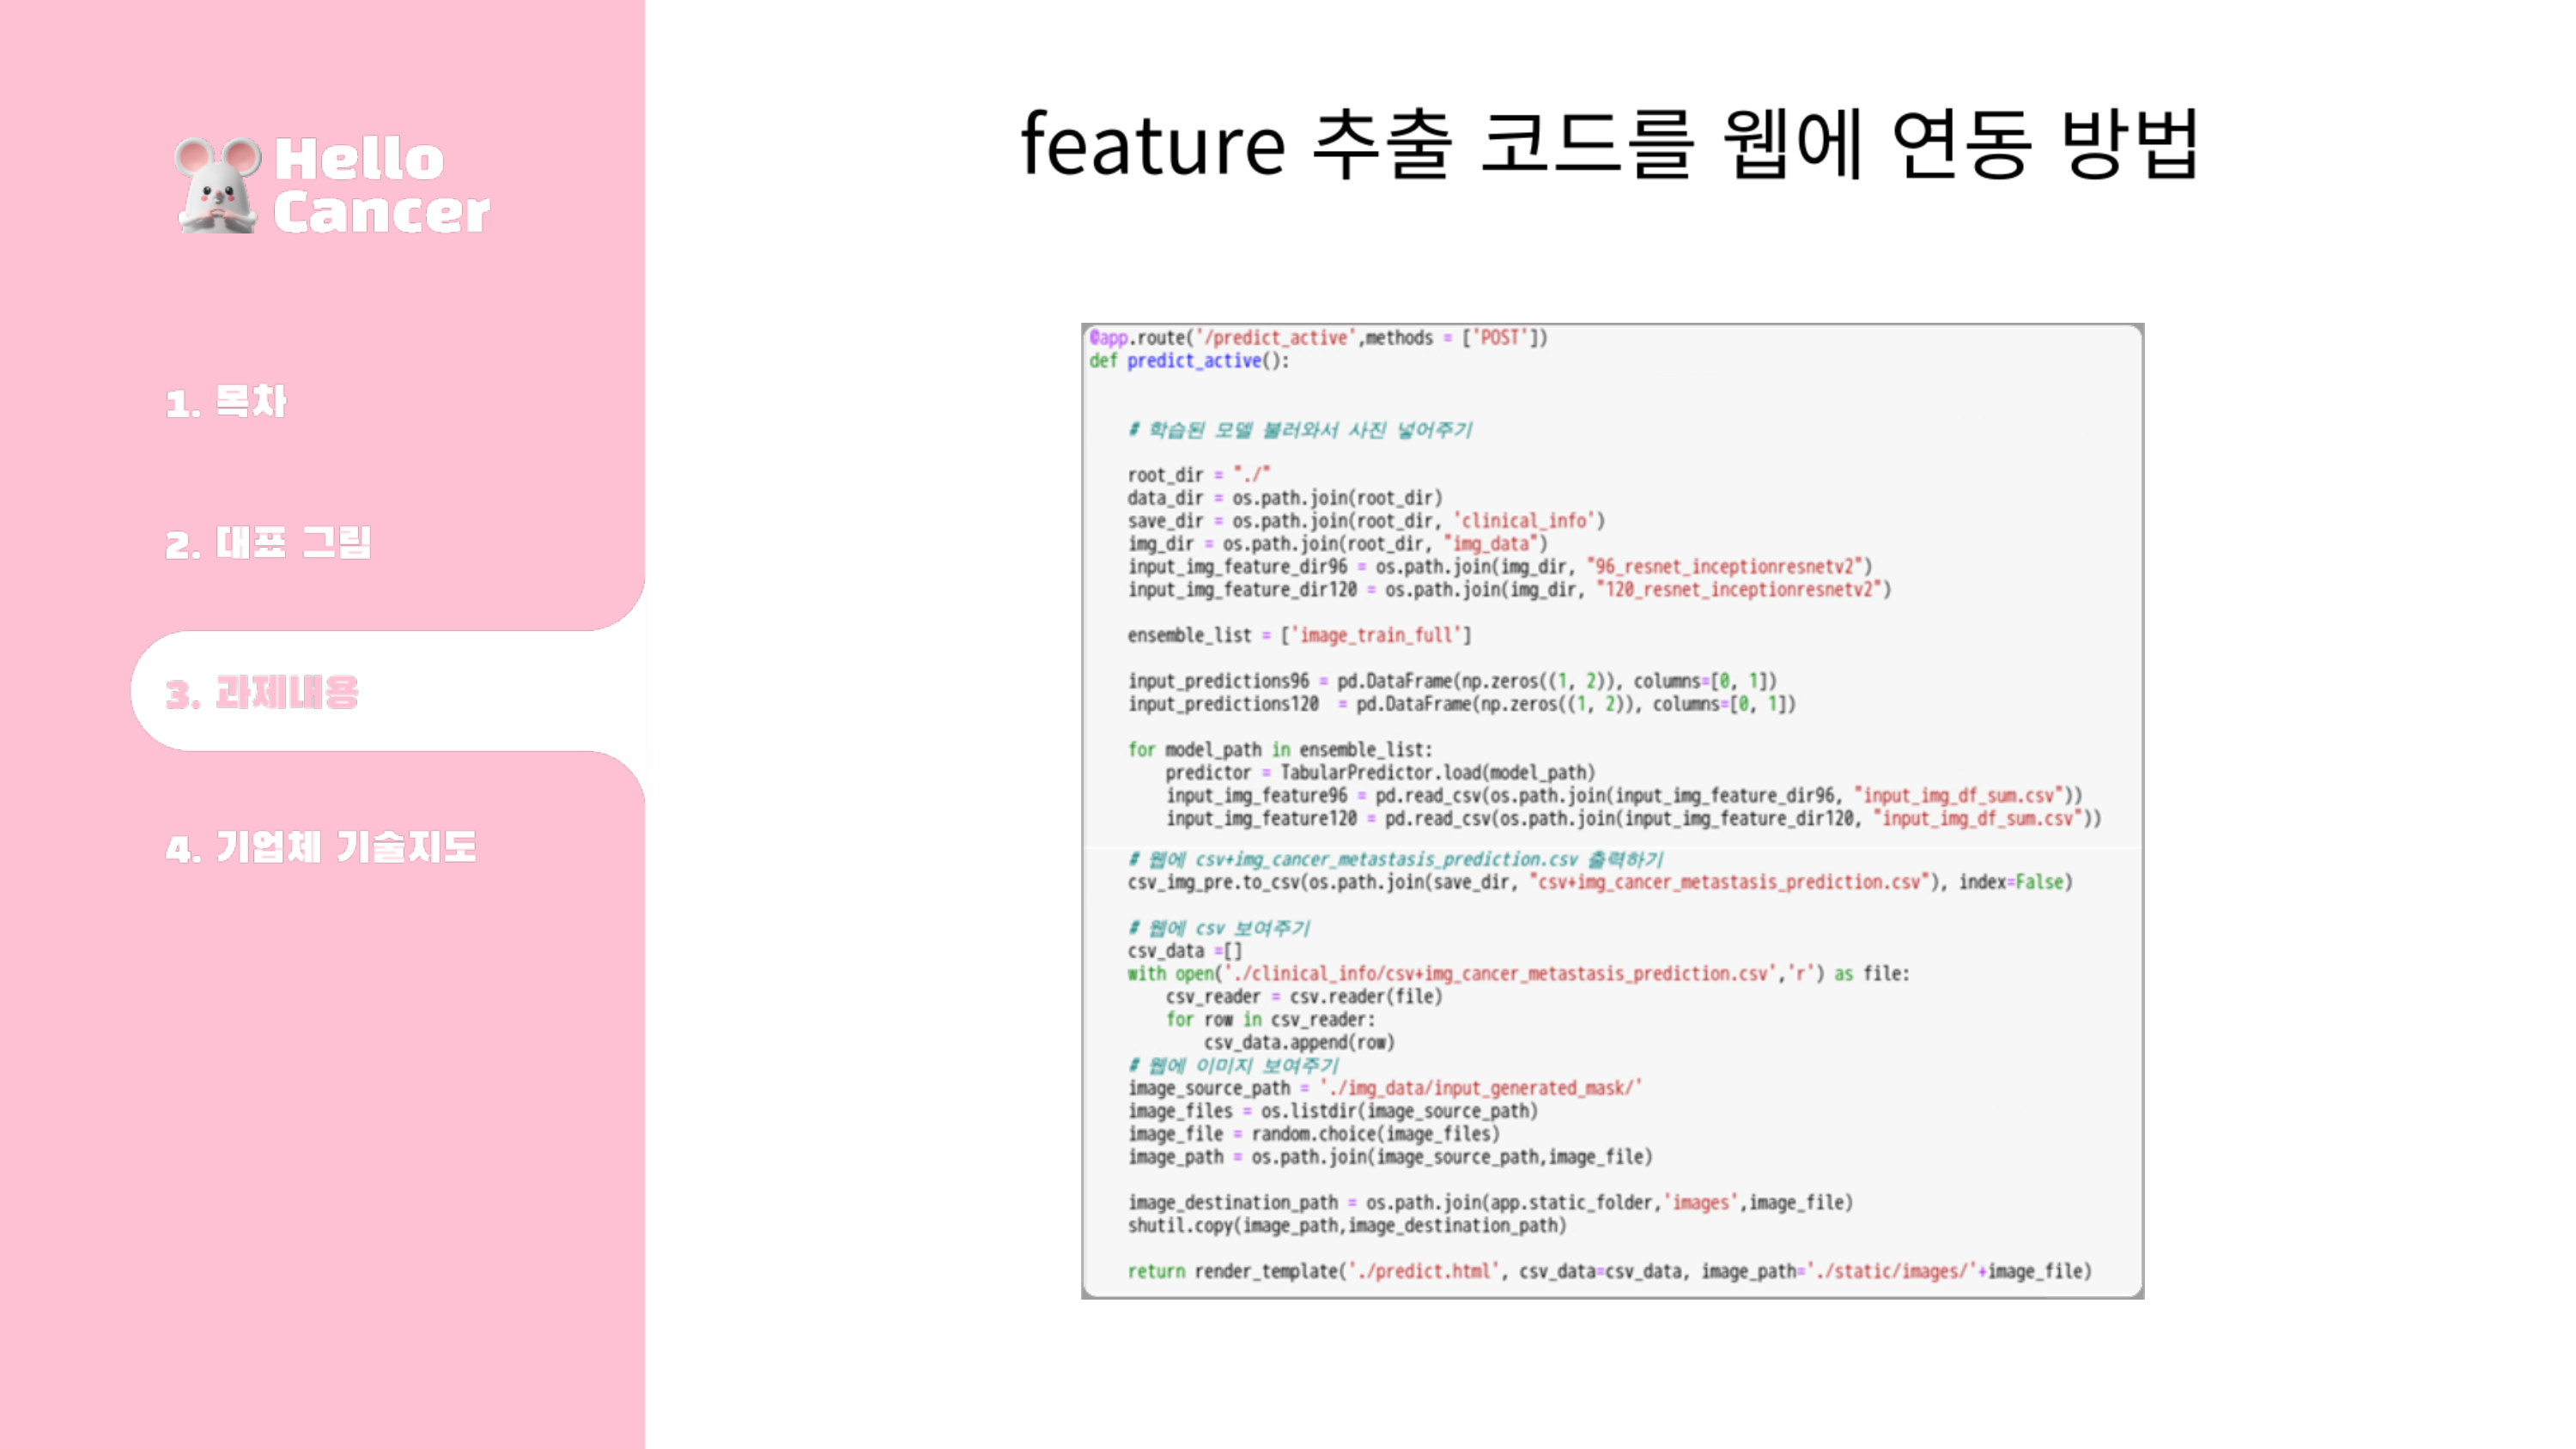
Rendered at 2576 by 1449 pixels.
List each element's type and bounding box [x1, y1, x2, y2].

picture [635, 74, 2244, 217]
picture [158, 658, 382, 728]
picture [158, 367, 310, 437]
text_box [128, 565, 648, 812]
picture [158, 814, 499, 901]
text_box [173, 125, 510, 253]
text_box [1081, 323, 2145, 1300]
text_box [0, 0, 647, 1449]
picture [158, 510, 395, 579]
